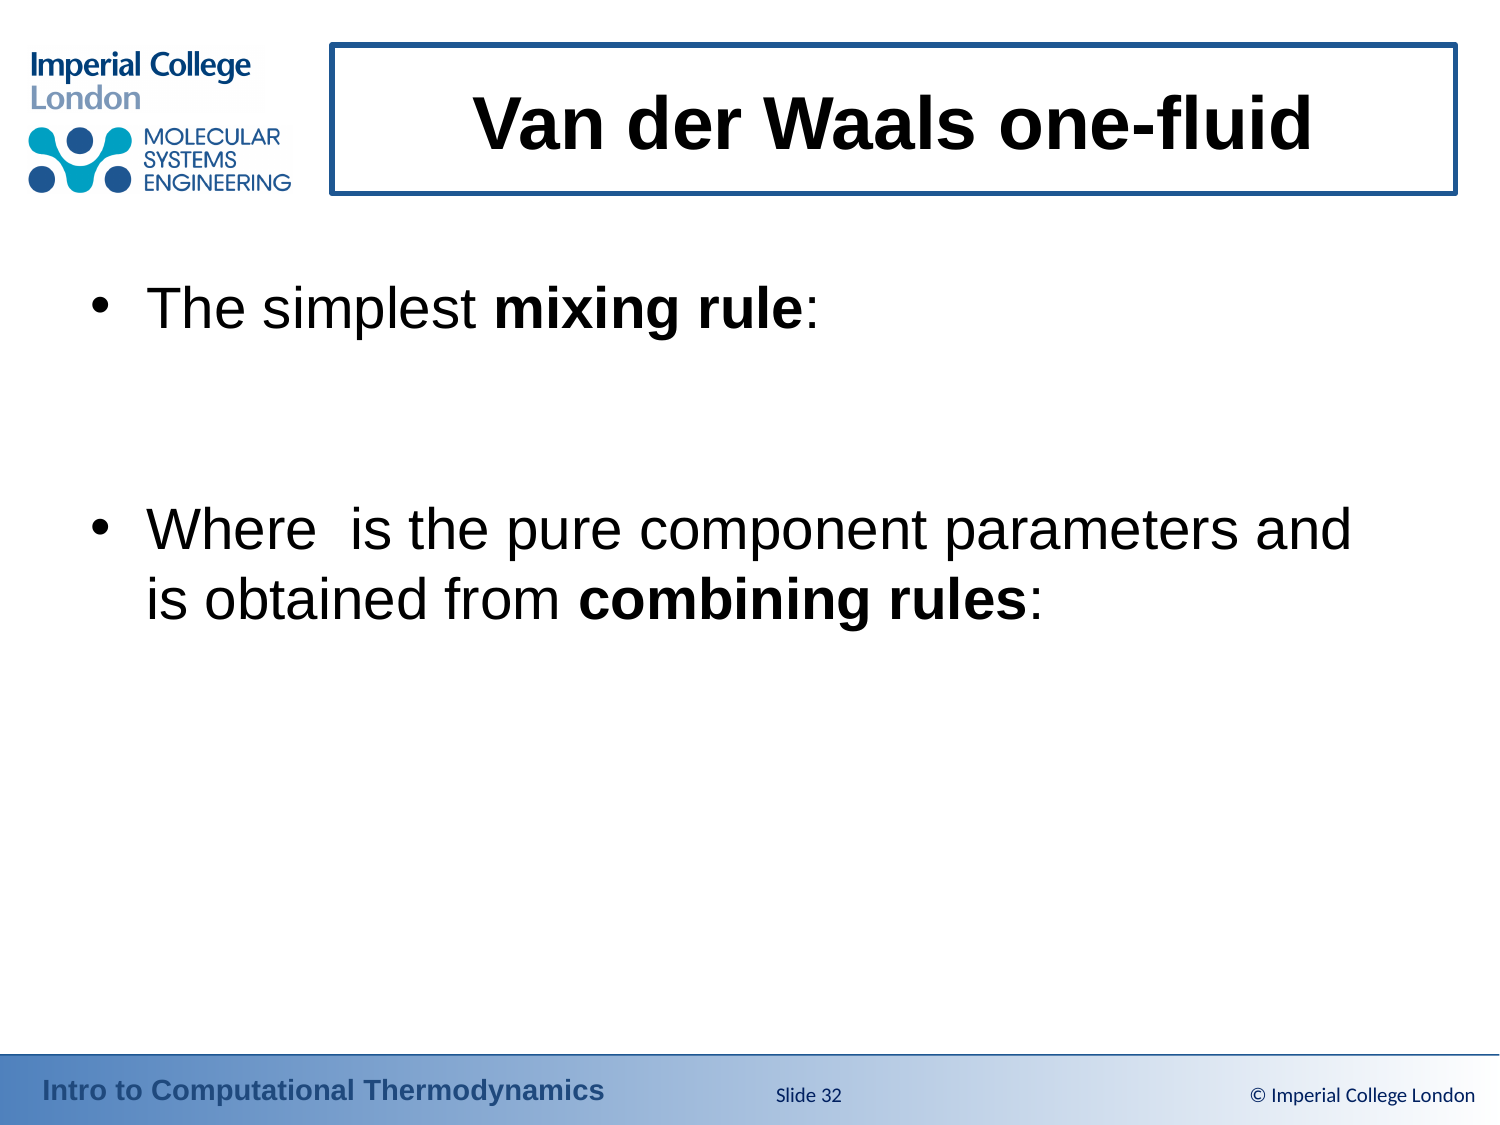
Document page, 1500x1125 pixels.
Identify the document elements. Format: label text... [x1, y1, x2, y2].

picture [27, 125, 293, 194]
title Van der Waals one-fluid [329, 42, 1458, 196]
picture [27, 45, 265, 113]
slide_number Slide 32 [667, 1073, 952, 1115]
footer © Imperial College London [1234, 1073, 1495, 1115]
